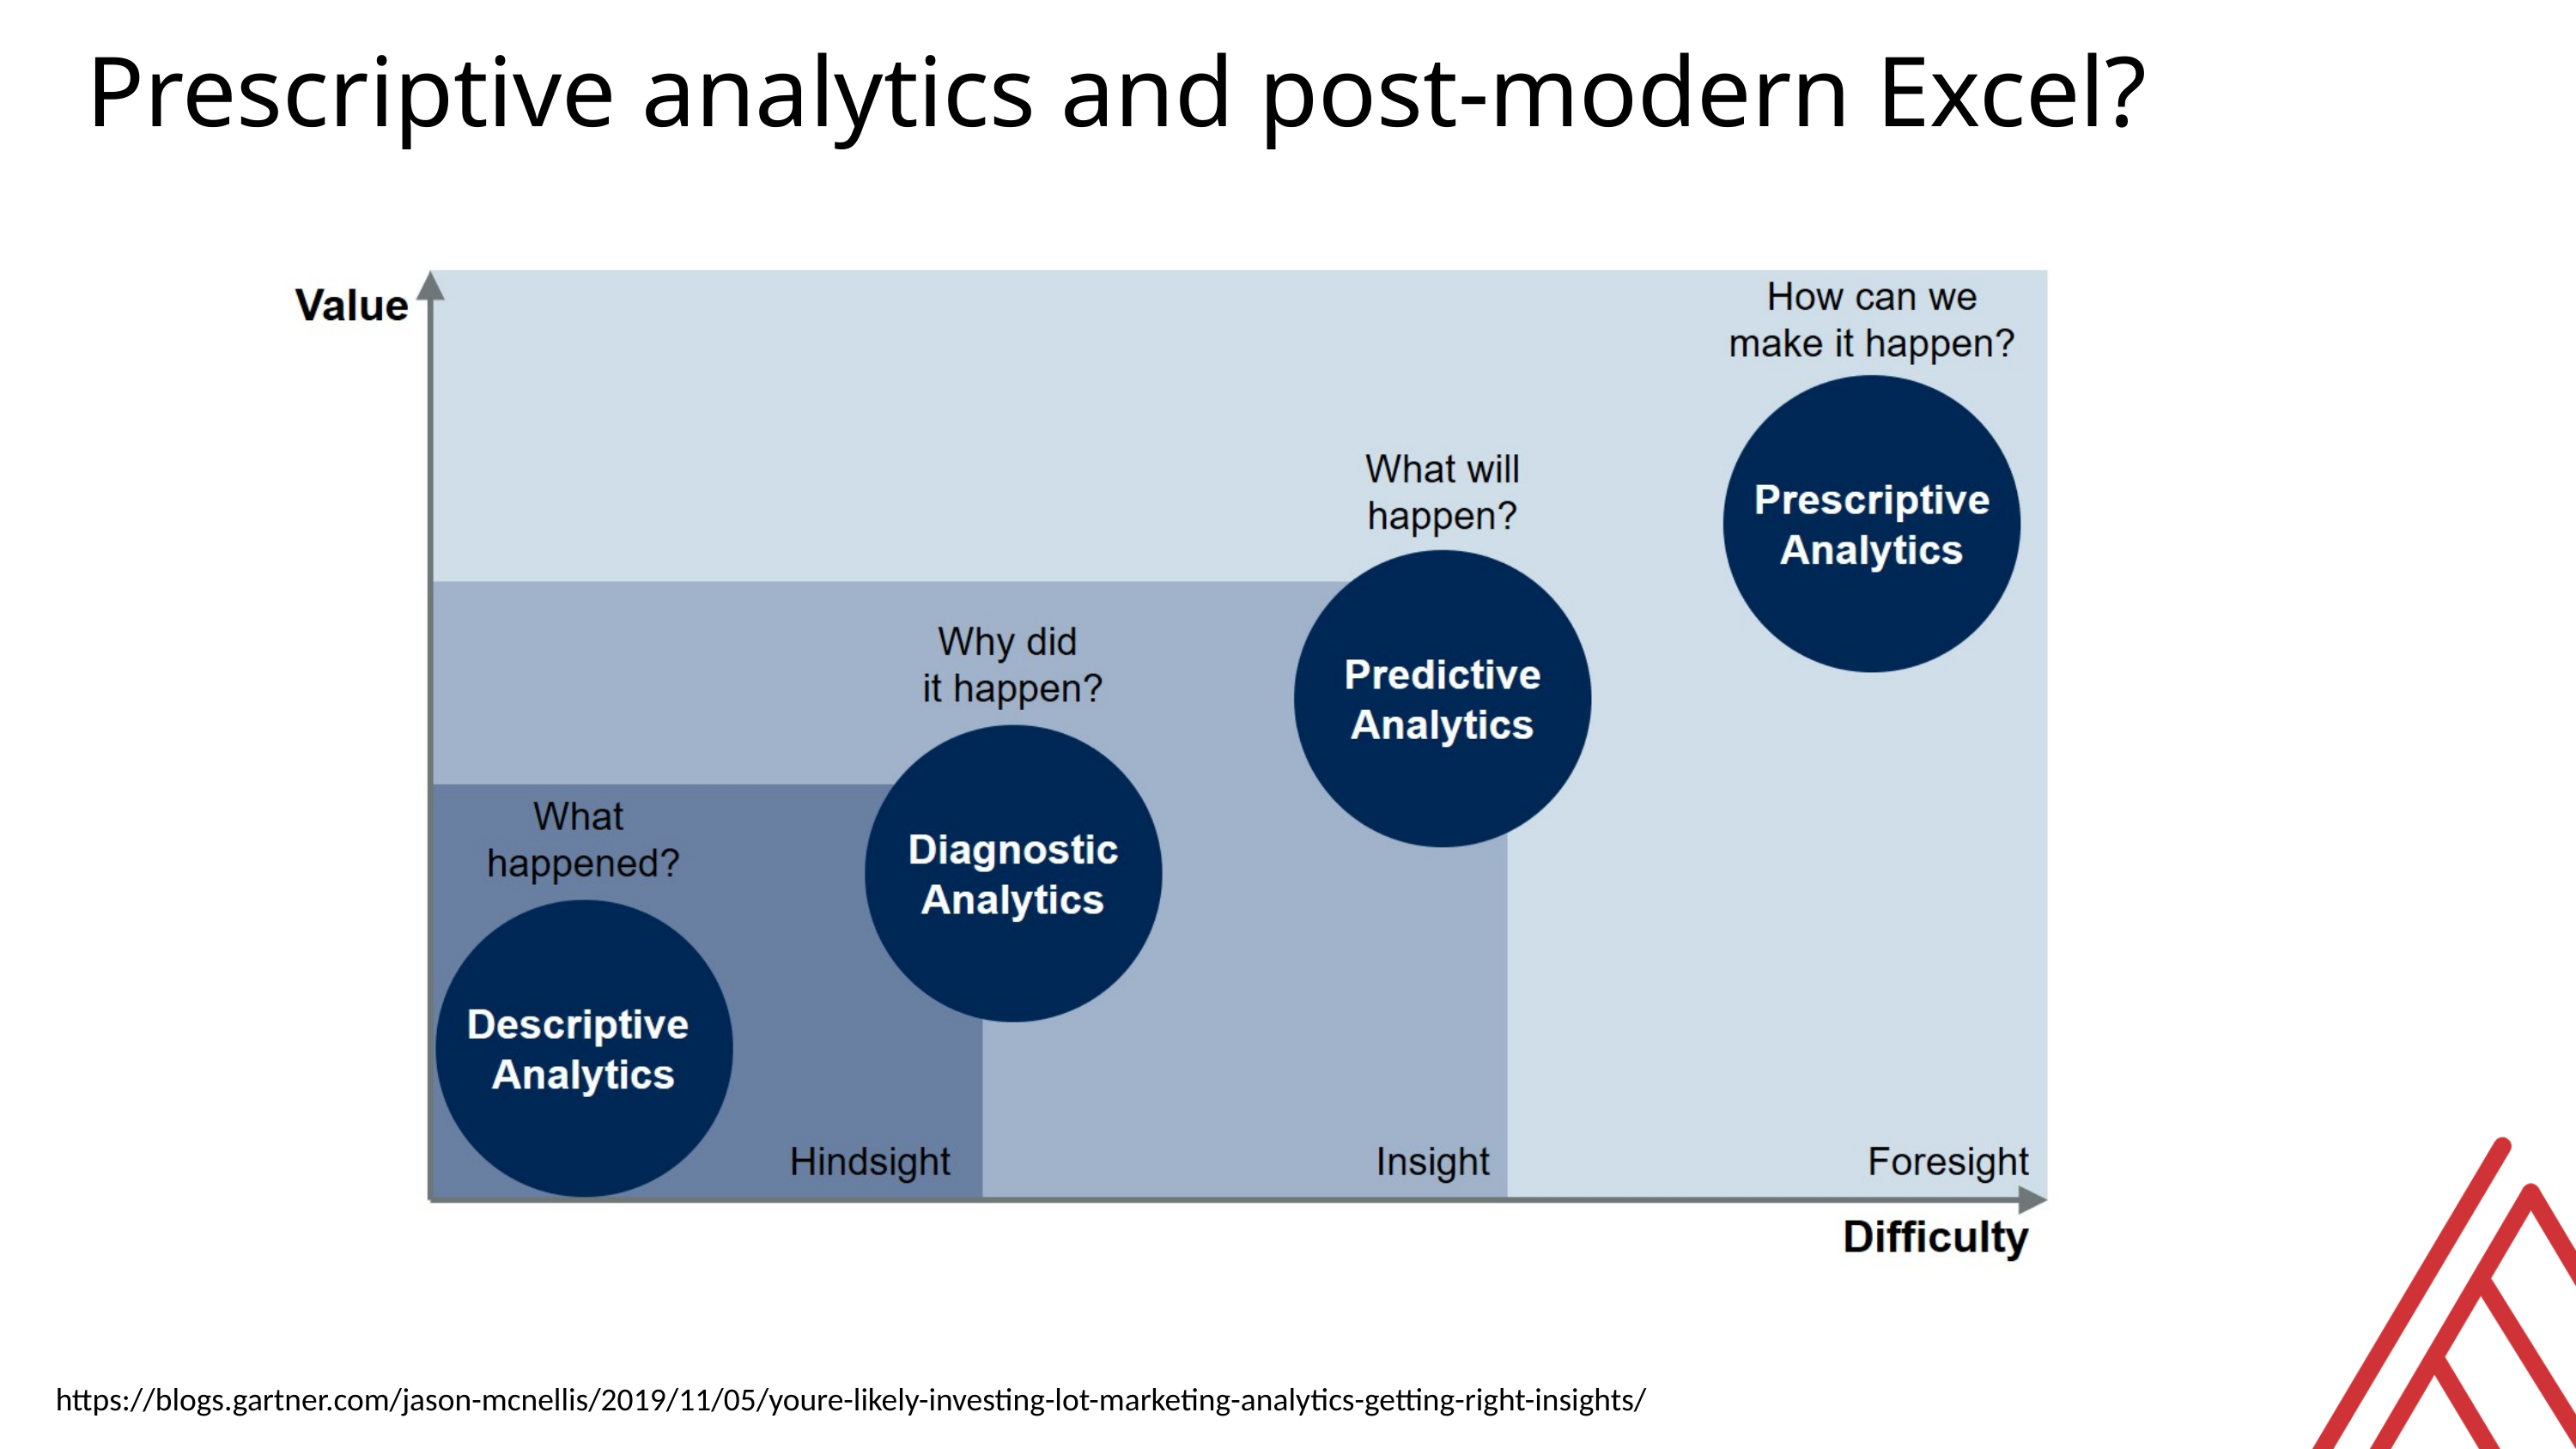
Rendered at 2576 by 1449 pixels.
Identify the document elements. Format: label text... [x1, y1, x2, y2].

picture [268, 240, 2078, 1289]
text_box https://blogs.gartner.com/jason-mcnellis/2019/11/05/youre-likely-investing-lot-marketing-analytics-getting-right-insights/ [43, 1372, 1923, 1424]
text_box Prescriptive analytics and post-modern Excel? [73, 23, 2323, 153]
picture [2301, 1134, 2576, 1449]
